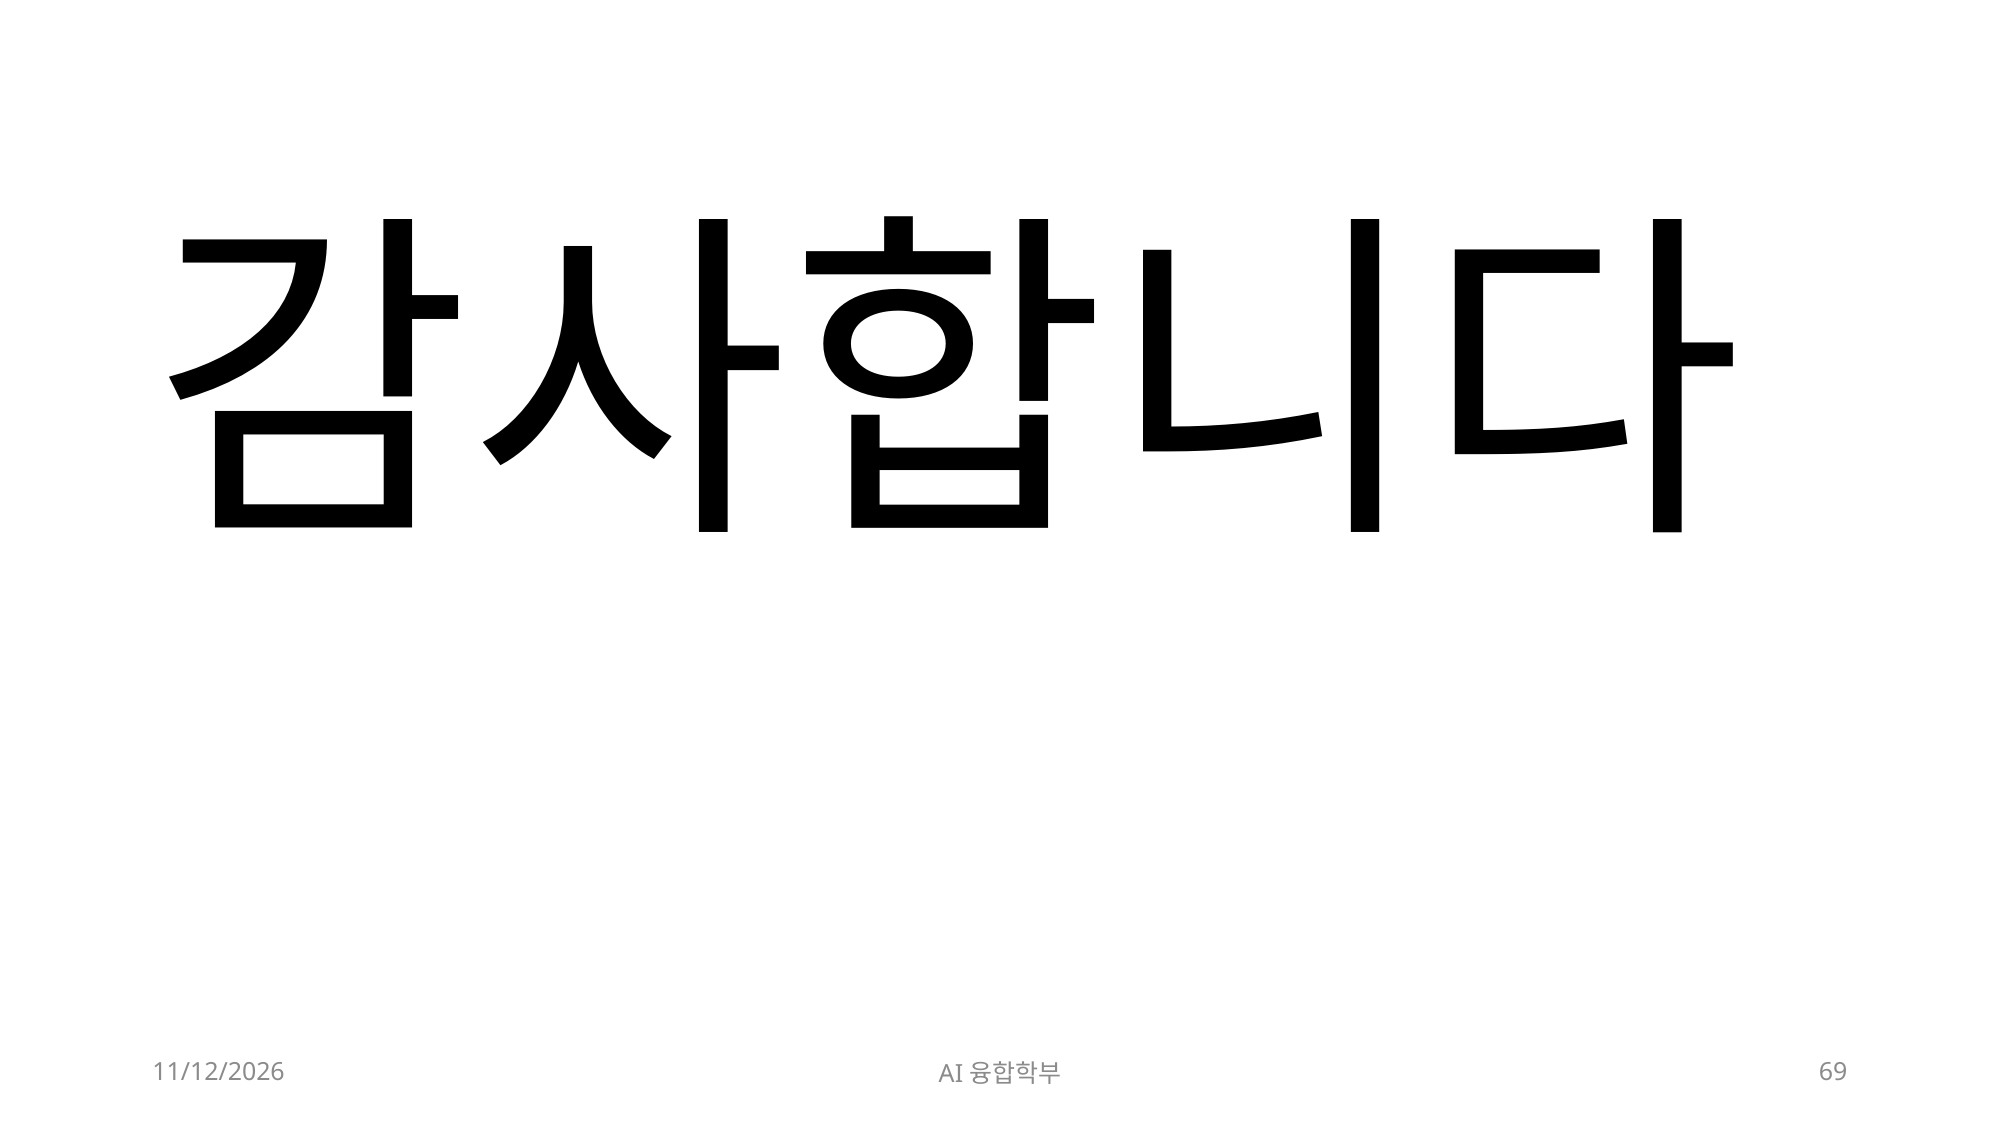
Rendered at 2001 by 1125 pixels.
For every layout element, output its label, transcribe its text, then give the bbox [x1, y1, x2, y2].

footer AI융합학부 [662, 1042, 1338, 1103]
list 감사합니다 [137, 199, 1863, 1014]
slide_number 2024. 7. 9. [137, 1042, 588, 1103]
slide_number 69 [1412, 1042, 1863, 1103]
